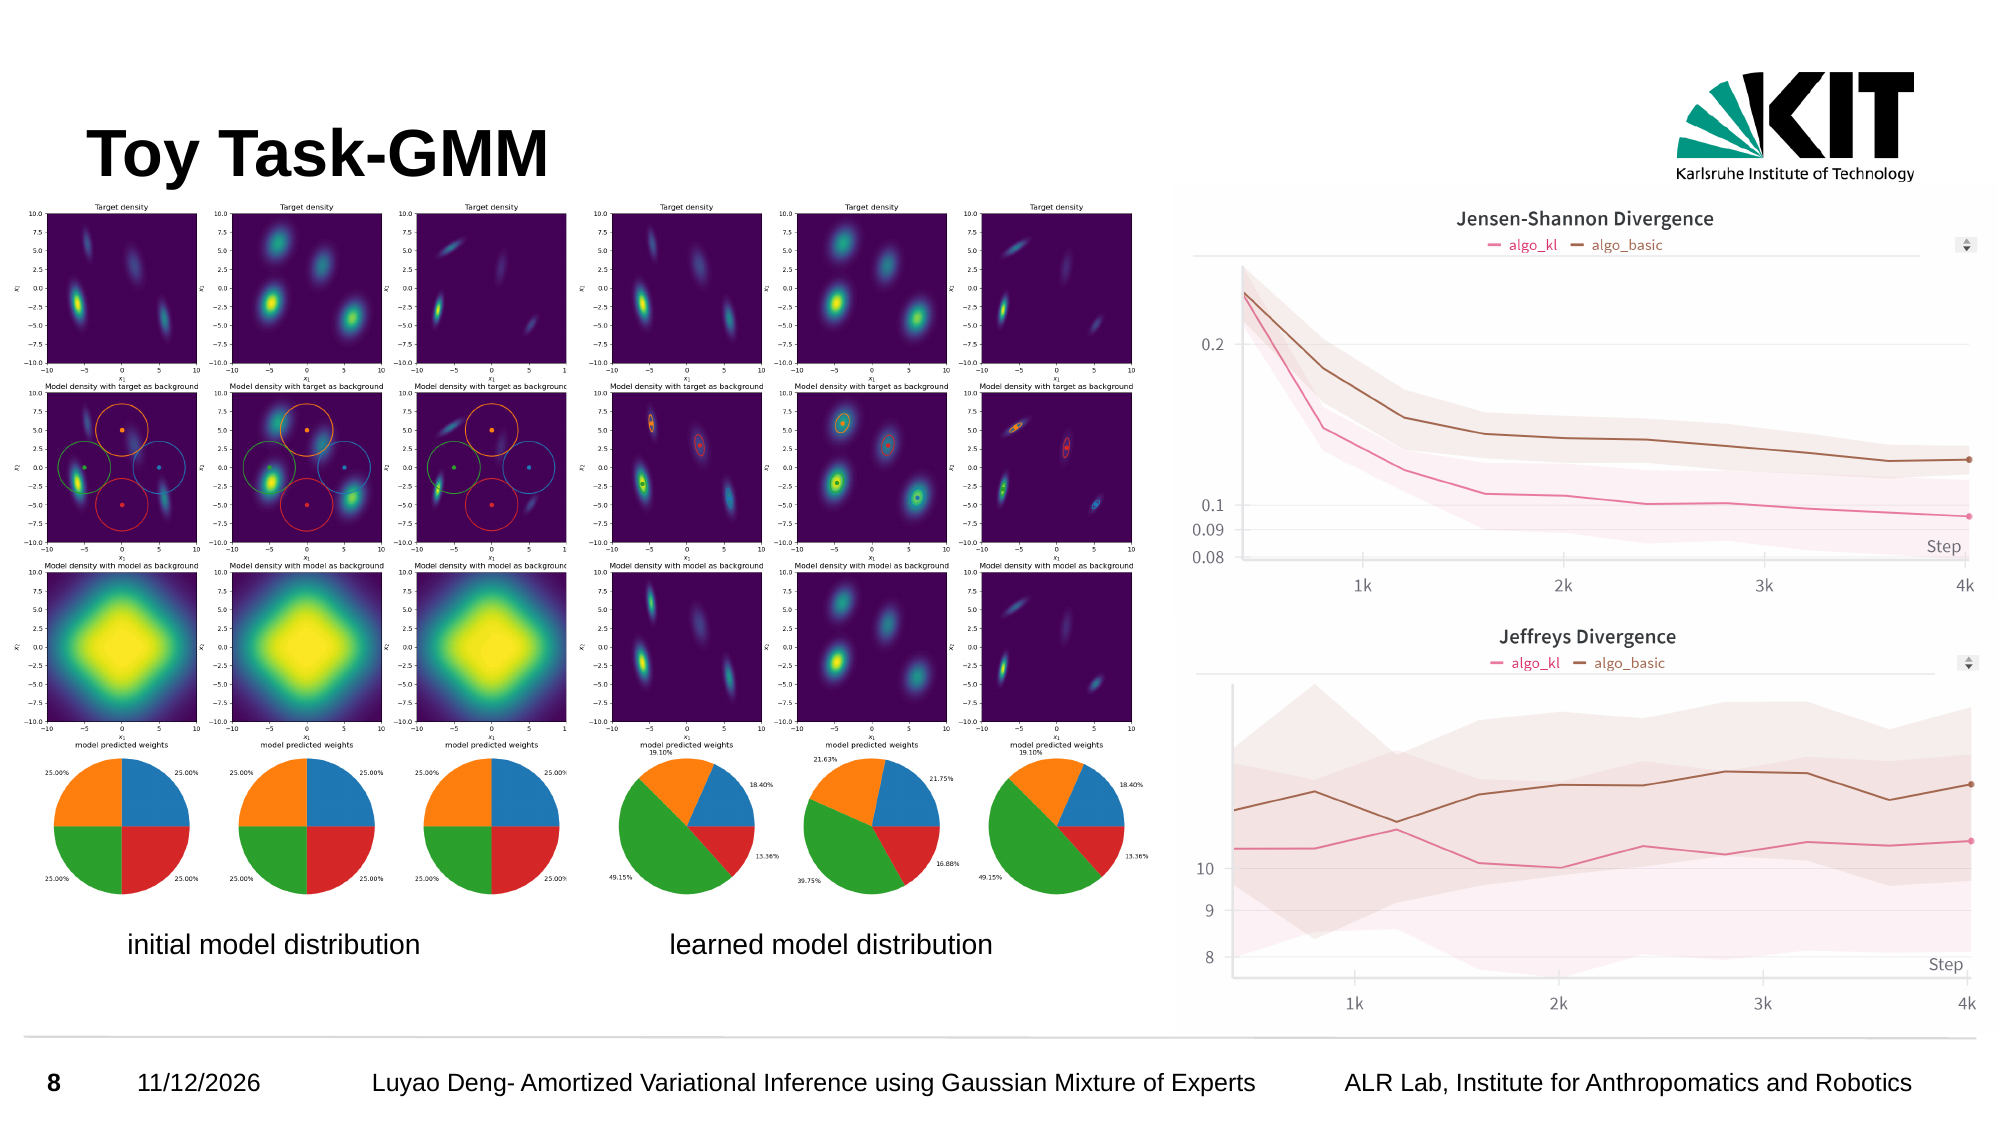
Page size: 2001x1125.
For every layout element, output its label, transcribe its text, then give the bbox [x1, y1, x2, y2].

picture [4, 190, 1159, 919]
text_box 12/1/2024 [137, 1038, 362, 1125]
text_box learned model distribution [667, 922, 1071, 985]
text_box Toy Task-GMM [86, 64, 1589, 191]
text_box initial model distribution [125, 926, 501, 985]
text_box 8 [47, 1038, 119, 1125]
picture [1172, 72, 2000, 1034]
